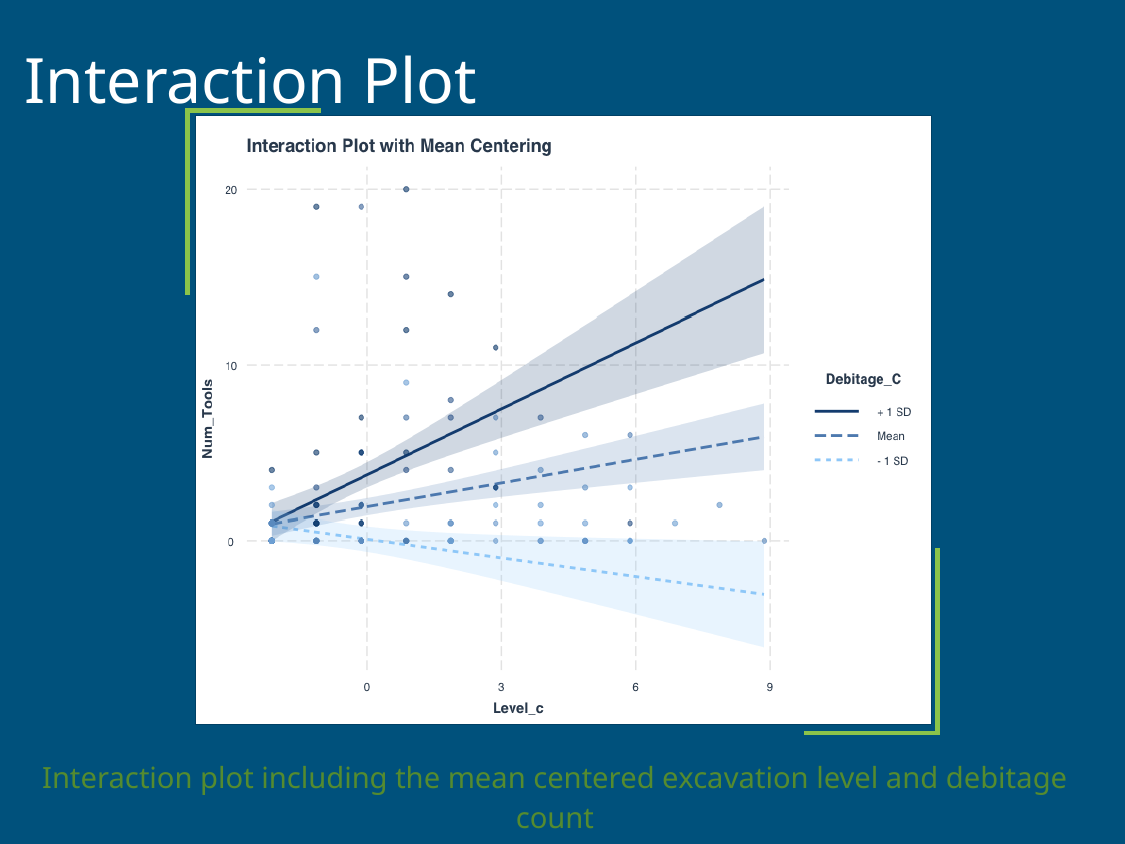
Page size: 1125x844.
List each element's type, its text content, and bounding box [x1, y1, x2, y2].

title Interaction Plot [13, 42, 1043, 127]
list Interaction plot including the mean centered excavation level and debitage count [13, 743, 1097, 800]
picture [518, 816, 522, 827]
picture [196, 116, 931, 724]
picture [585, 810, 592, 827]
picture [573, 813, 580, 827]
